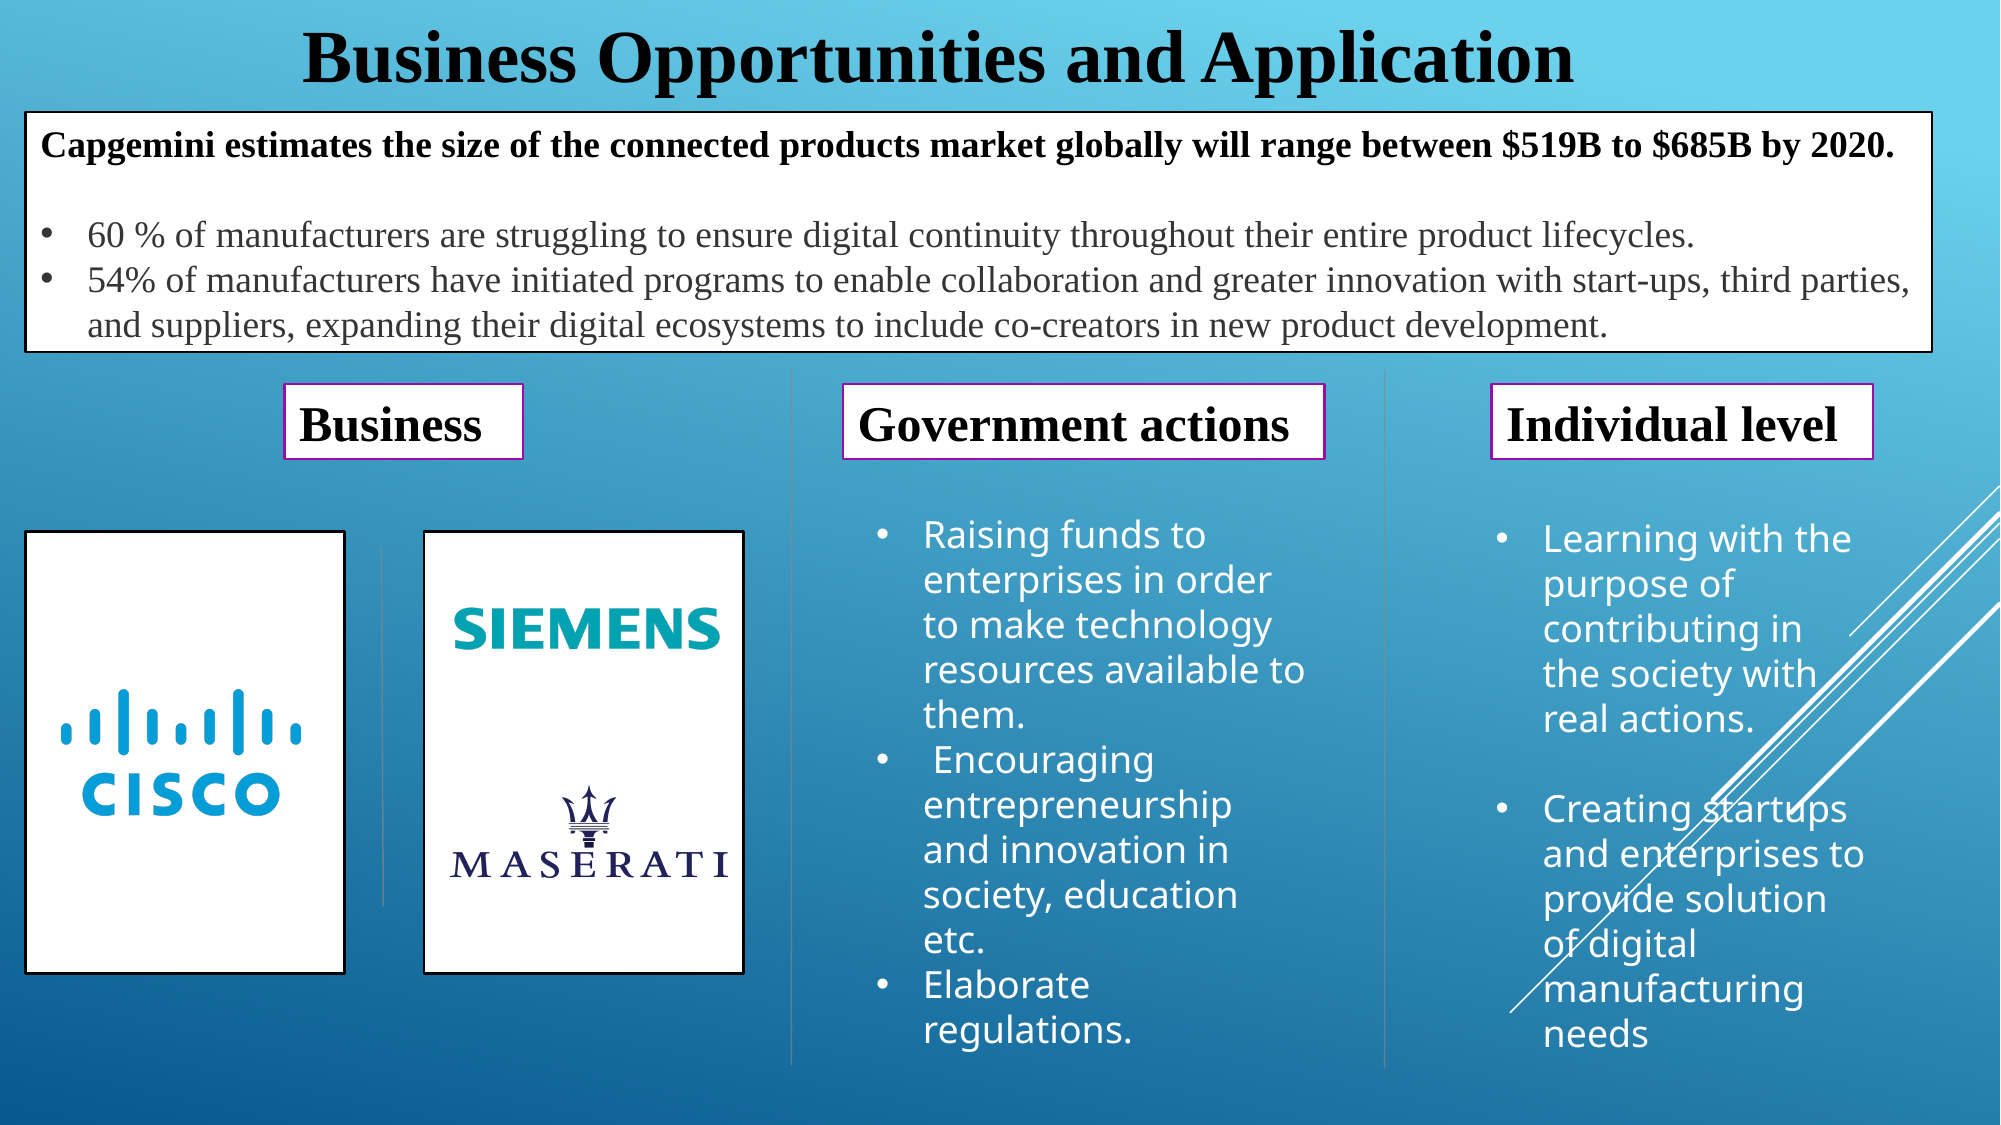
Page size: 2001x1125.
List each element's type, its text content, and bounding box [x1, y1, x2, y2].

text_box Individual level [1490, 383, 1874, 460]
text_box [24, 530, 346, 975]
text_box Business Opportunities and Application [288, 0, 1874, 105]
picture [61, 689, 301, 817]
text_box Learning with the purpose of contributing in the society with real actions. Creating startups and enterprises to provide solution of digital manufacturing needs [1480, 507, 1883, 1063]
text_box Government actions [842, 383, 1326, 460]
picture [450, 785, 728, 879]
picture [450, 531, 724, 726]
text_box Capgemini estimates the size of the connected products market globally will range between $519B to $685B by 2020. 60 % of manufacturers are struggling to ensure digital continuity throughout their entire product lifecycles. 54% of manufacturers have initiated programs to enable collaboration and greater innovation with start-ups, third parties, and suppliers, expanding their digital ecosystems to include co-creators in new product development. [24, 111, 1933, 353]
text_box Raising funds to enterprises in order to make technology resources available to them. Encouraging entrepreneurship and innovation in society, education etc. Elaborate regulations. [861, 504, 1325, 1059]
text_box Business [283, 383, 524, 460]
text_box [423, 530, 745, 975]
